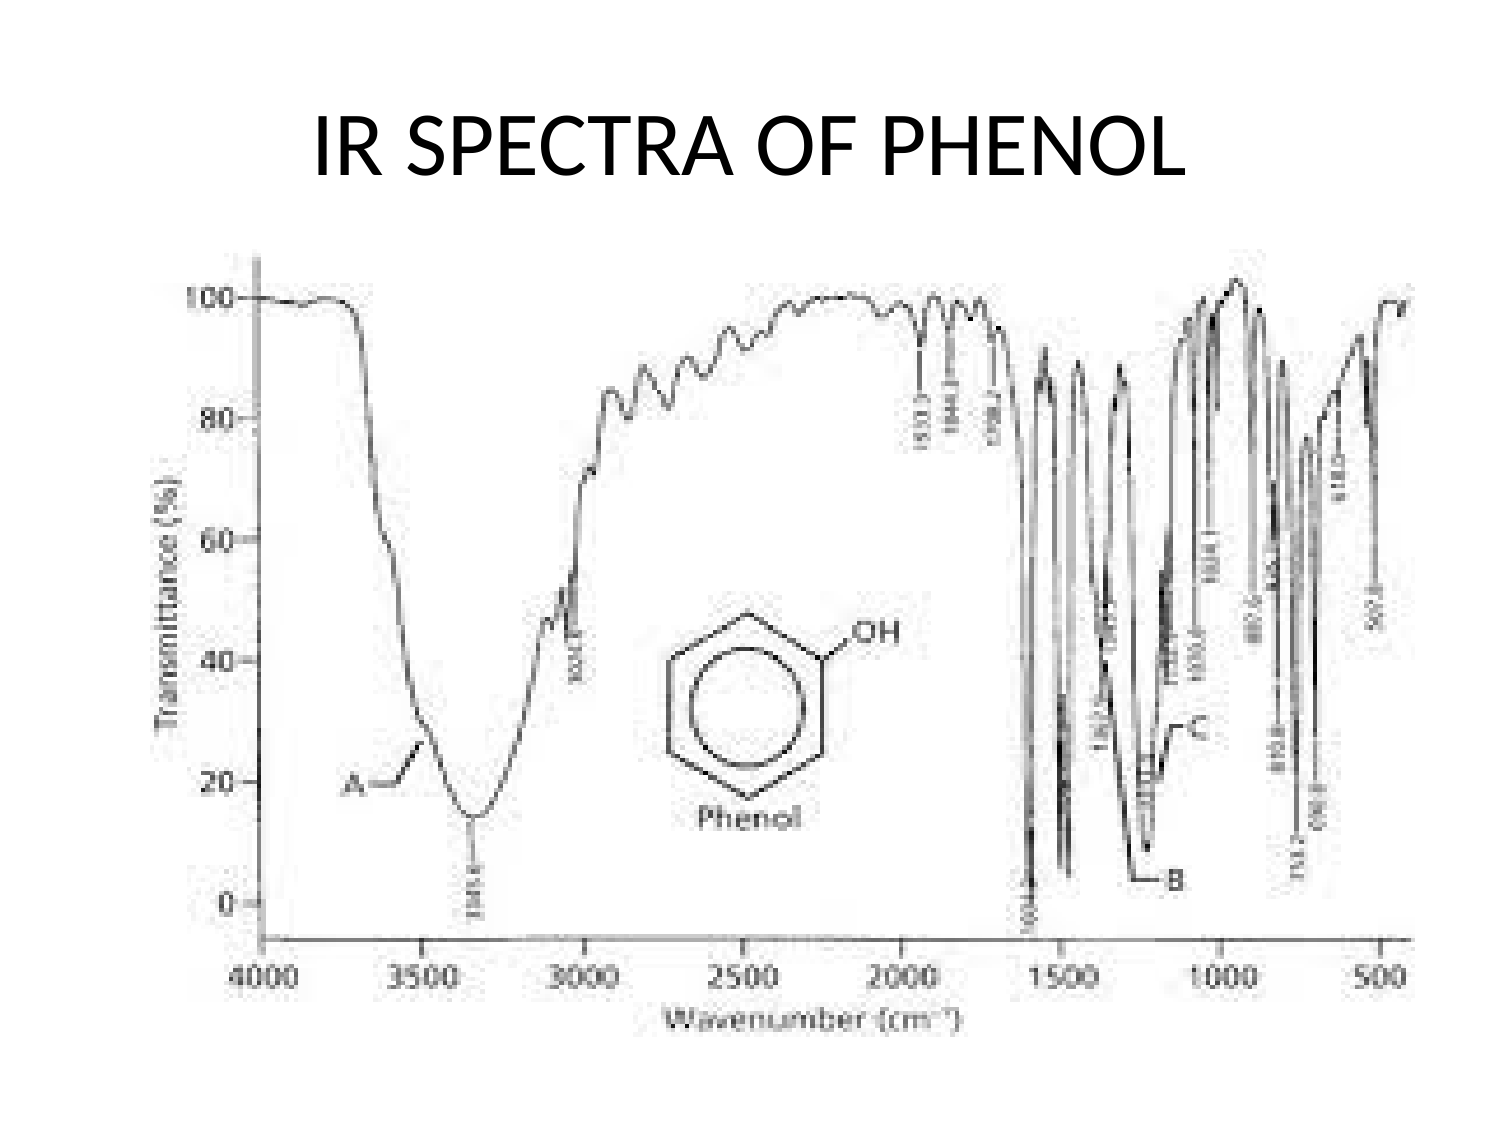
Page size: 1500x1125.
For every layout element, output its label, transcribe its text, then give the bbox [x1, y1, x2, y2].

title IR SPECTRA OF PHENOL [75, 45, 1425, 233]
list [149, 249, 1426, 1037]
